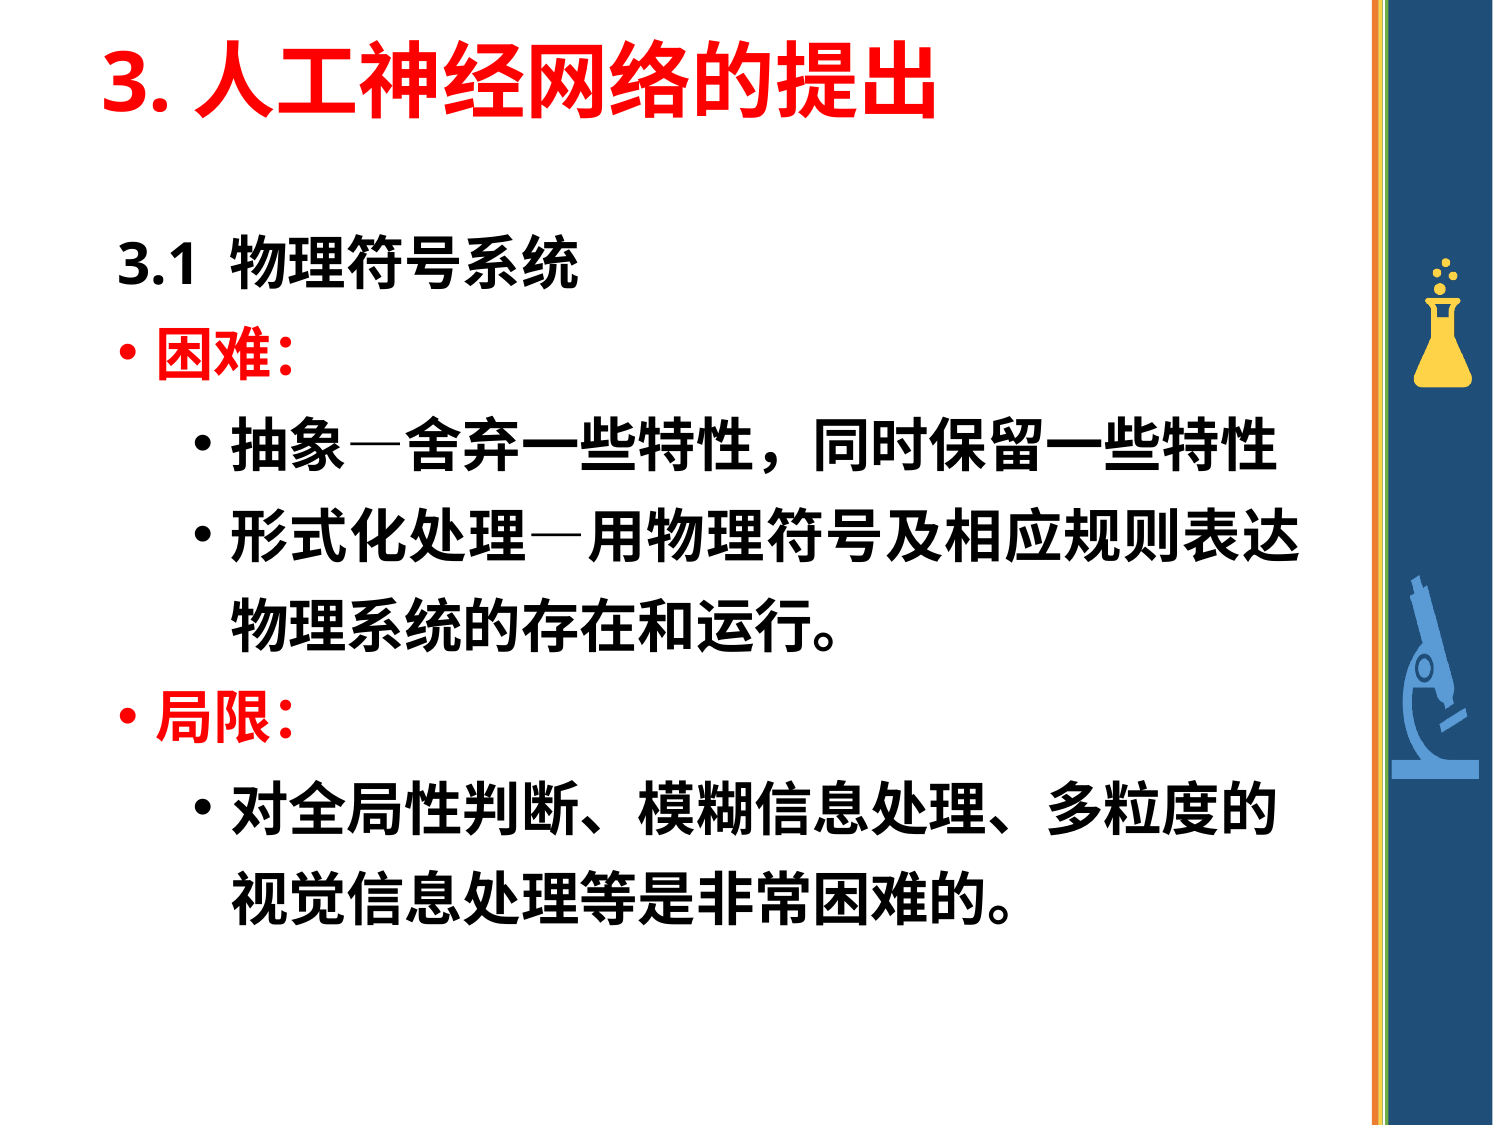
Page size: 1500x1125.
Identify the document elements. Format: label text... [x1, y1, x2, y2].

title 3.人工神经网络的提出 [86, 0, 1028, 169]
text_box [1360, 0, 1500, 1125]
list 3.1 物理符号系统 困难： 抽象—舍弃一些特性，同时保留一些特性 形式化处理—用物理符号及相应规则表达物理系统的存在和运行。 局限： 对全局性判断、模糊信息处理、多粒度的视觉信息处理等是非常困难的。 [102, 197, 1316, 1018]
picture [1371, 252, 1500, 393]
